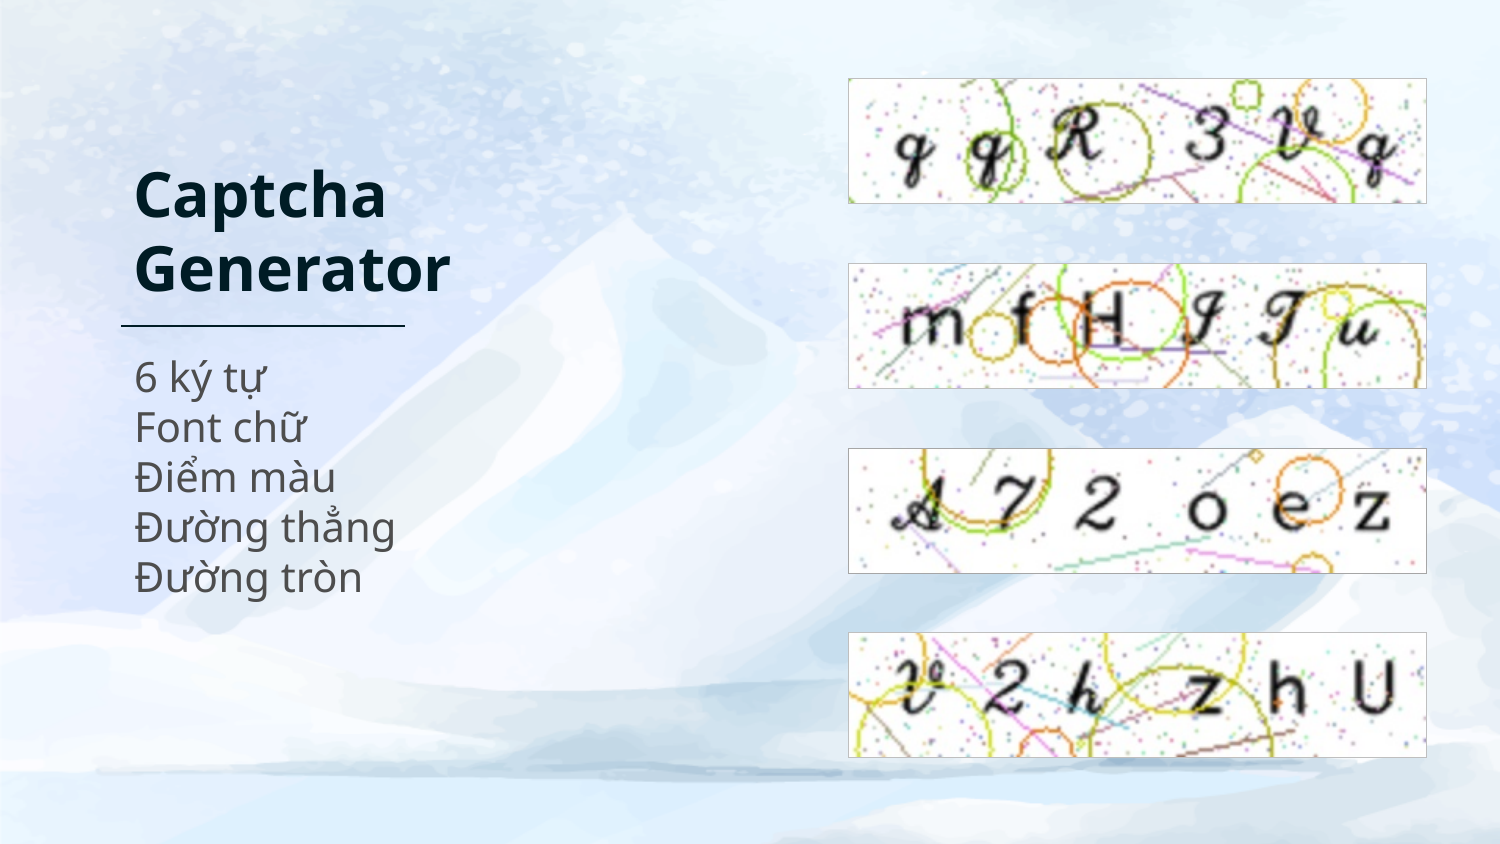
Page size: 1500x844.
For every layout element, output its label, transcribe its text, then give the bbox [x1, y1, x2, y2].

picture [848, 447, 1427, 574]
picture [848, 263, 1427, 389]
list 6 ký tự Font chữ Điểm màu Đường thẳng Đường tròn [119, 336, 778, 691]
picture [848, 78, 1427, 204]
table_cell [0, 0, 1500, 844]
picture [848, 632, 1427, 759]
title Captcha Generator [118, 139, 649, 317]
